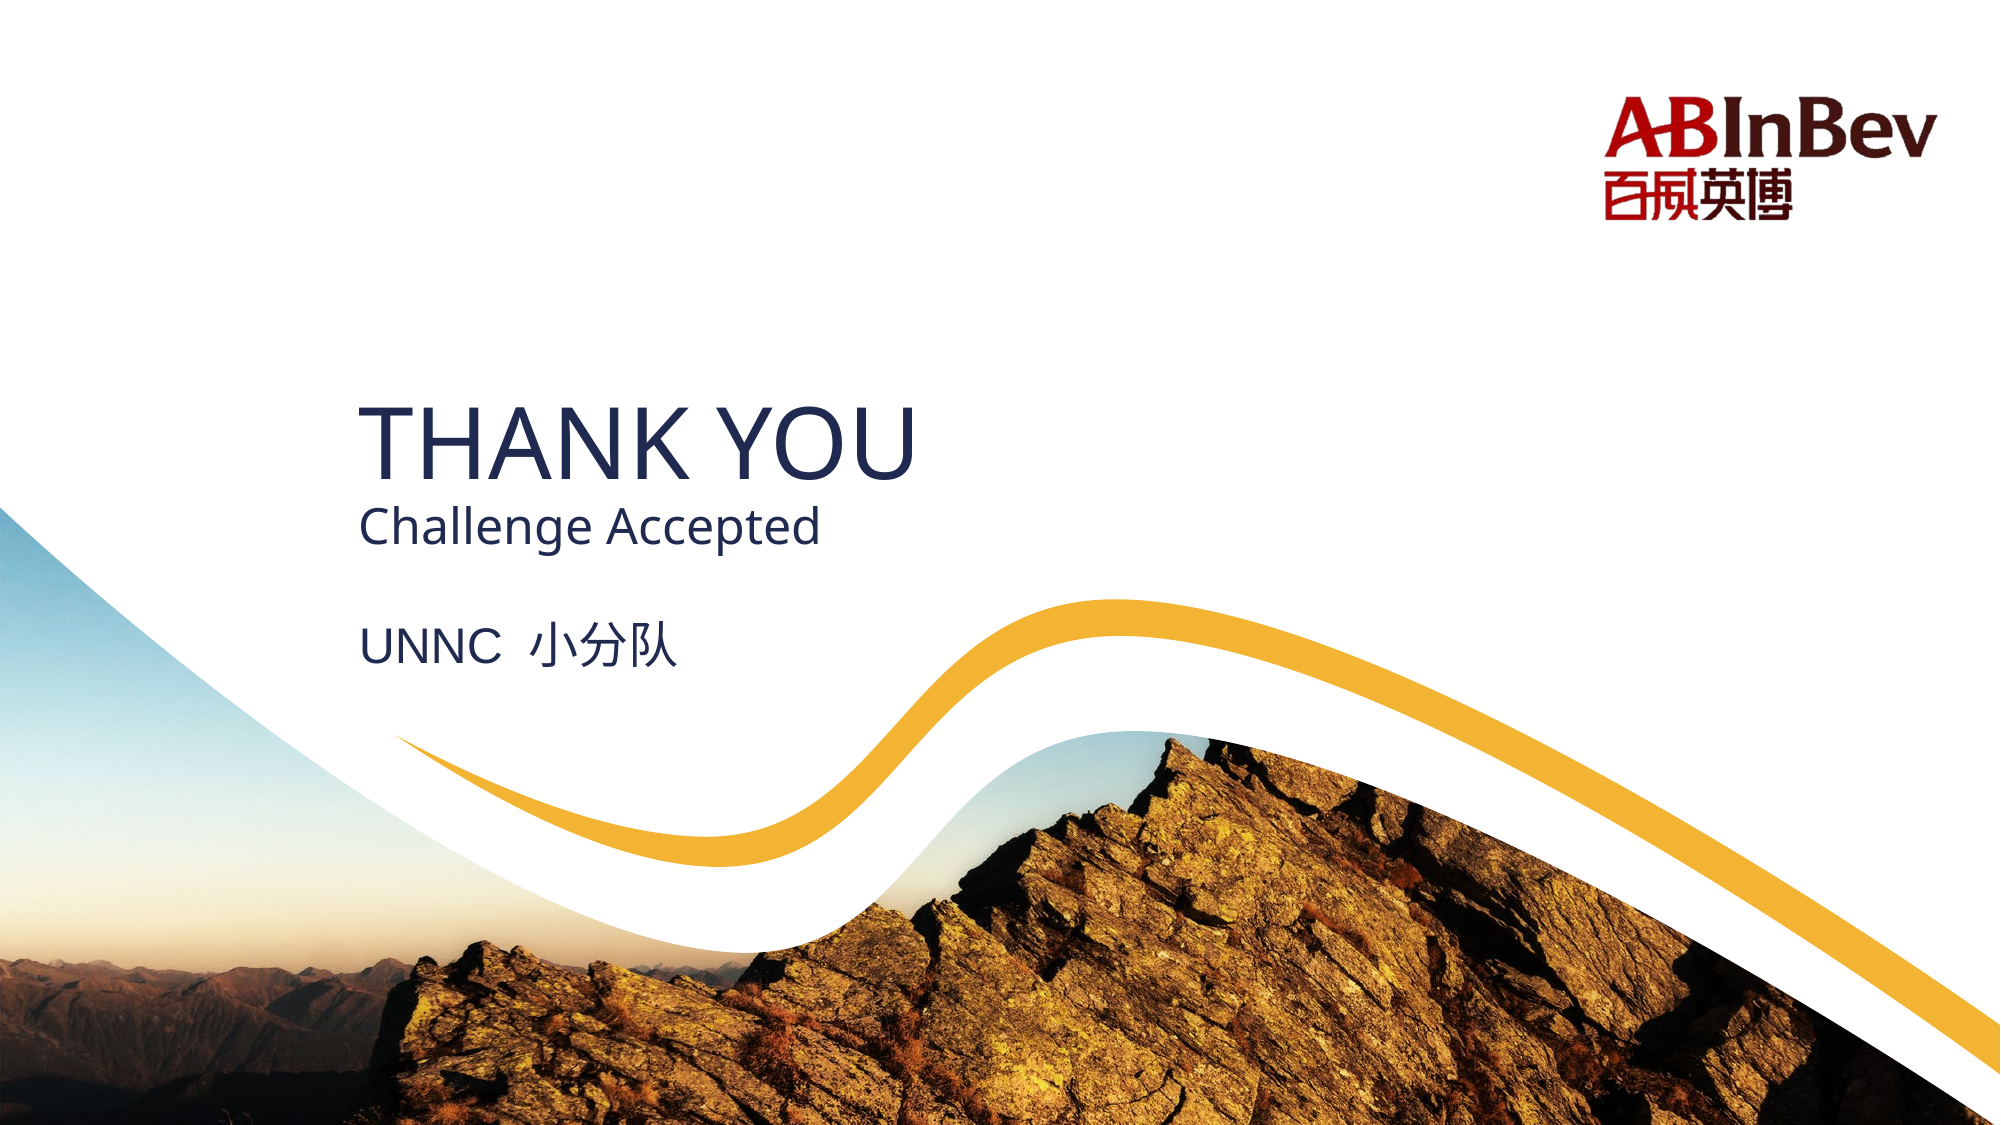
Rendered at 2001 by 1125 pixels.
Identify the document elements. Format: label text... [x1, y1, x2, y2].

list UNNC 小分队 [343, 622, 1890, 672]
title THANK YOU Challenge Accepted [343, 186, 1890, 563]
picture [1589, 82, 1947, 230]
picture [0, 507, 1995, 1125]
